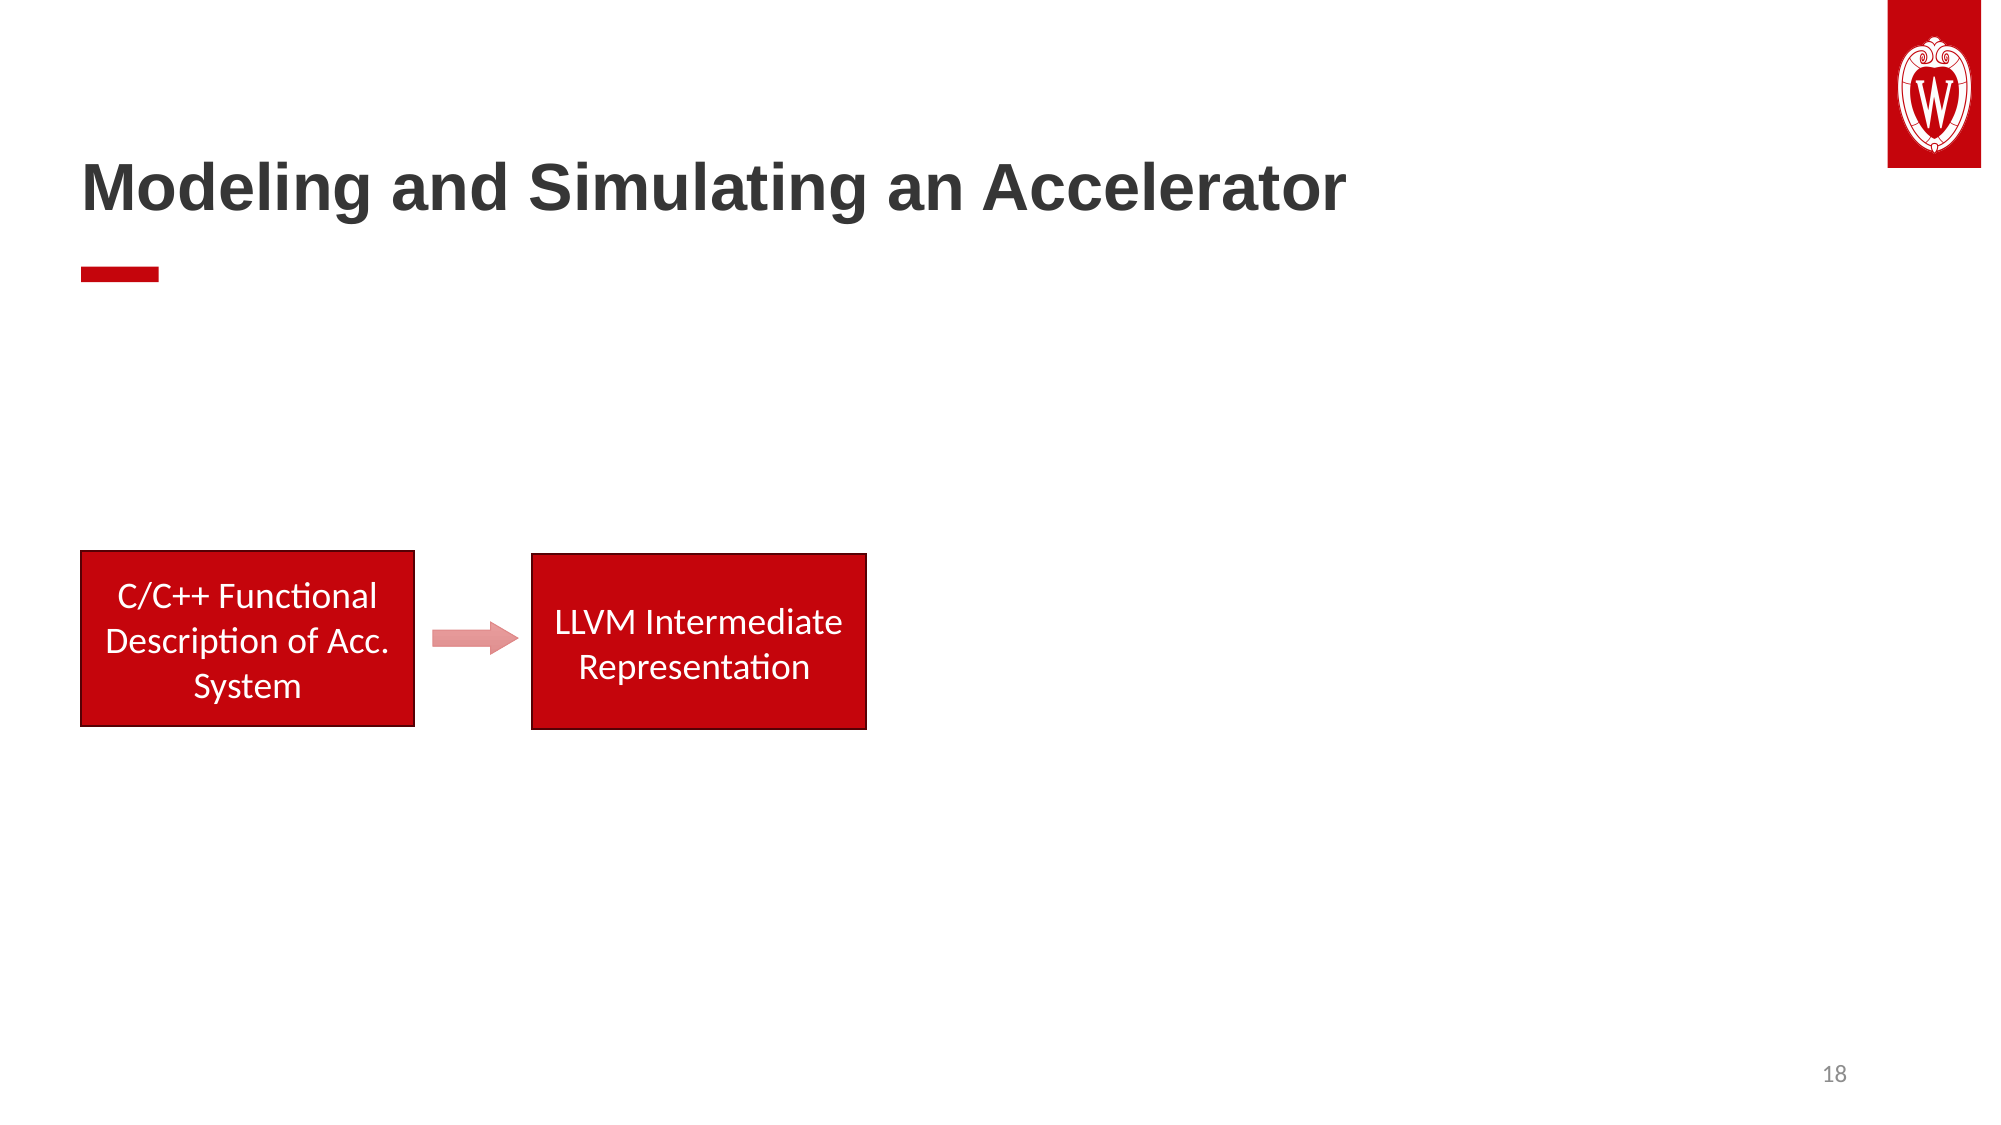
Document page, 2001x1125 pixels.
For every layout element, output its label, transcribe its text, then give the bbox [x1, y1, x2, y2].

text_box [432, 621, 519, 655]
picture [1897, 36, 1972, 154]
text_box C/C++ Functional Description of Acc. System [80, 550, 415, 727]
text_box LLVM Intermediate Representation [531, 553, 867, 730]
text_box 18 [1412, 1042, 1863, 1103]
title Modeling and Simulating an Accelerator [81, 50, 1832, 225]
